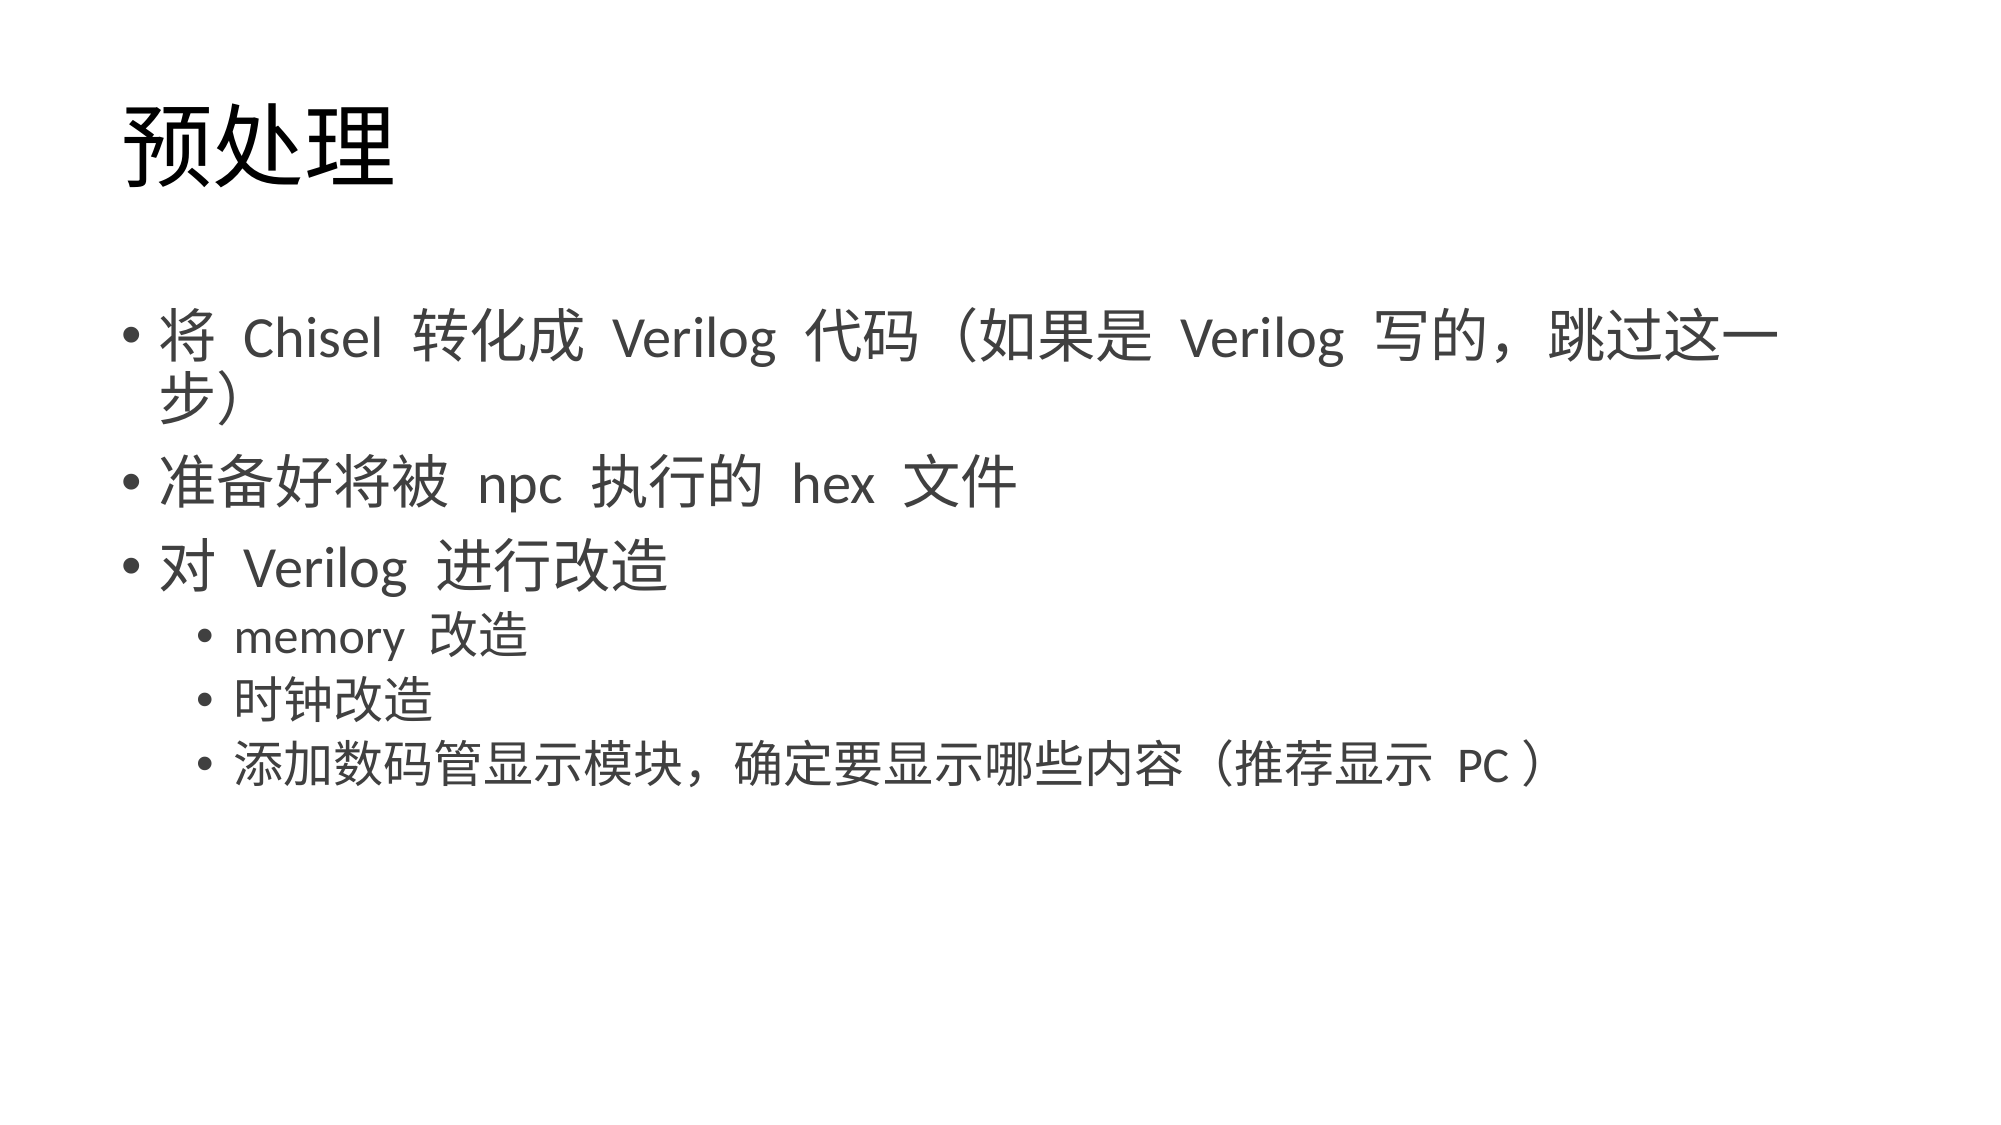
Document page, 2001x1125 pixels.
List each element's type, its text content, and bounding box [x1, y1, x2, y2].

title 预处理 [106, 42, 1832, 260]
list 将 Chisel 转化成 Verilog 代码（如果是 Verilog 写的，跳过这一步） 准备好将被 npc 执行的 hex 文件 对 Verilog 进行改造 memory 改造 时钟改造 添加数码管显示模块，确定要显示哪些内容（推荐显示 PC） [106, 299, 1832, 1014]
